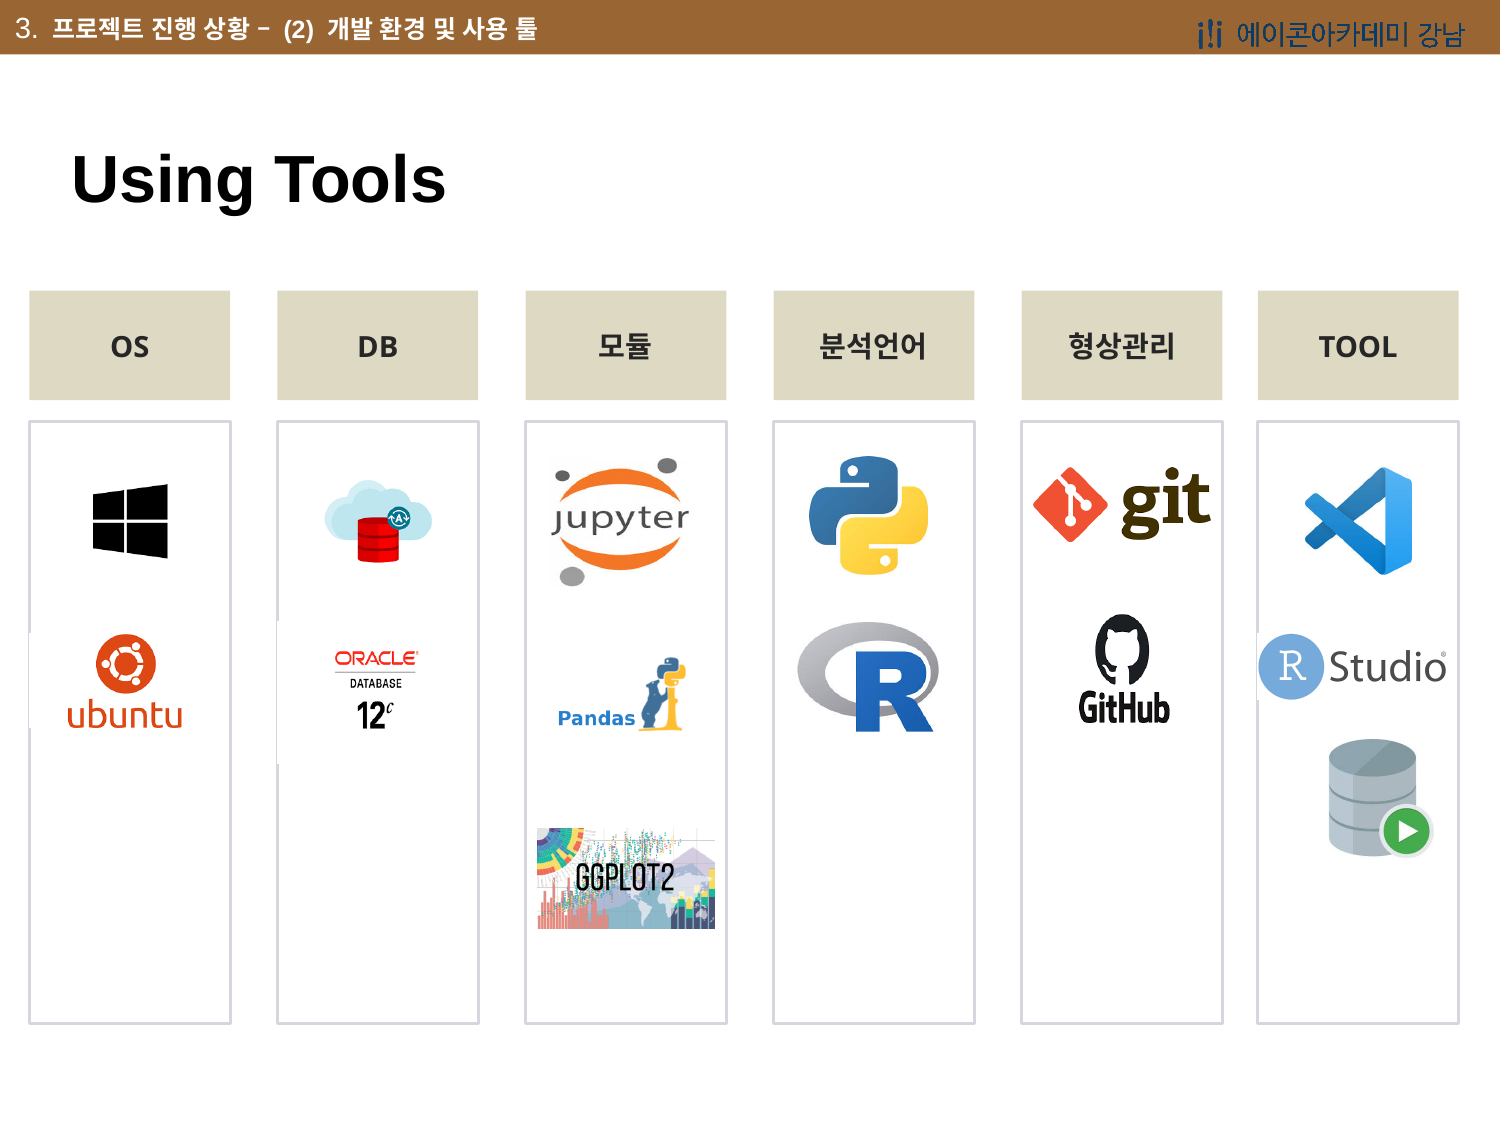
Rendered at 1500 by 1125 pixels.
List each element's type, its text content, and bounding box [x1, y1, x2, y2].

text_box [0, 0, 1500, 55]
text_box Using Tools [56, 128, 463, 224]
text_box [29, 290, 1459, 1024]
